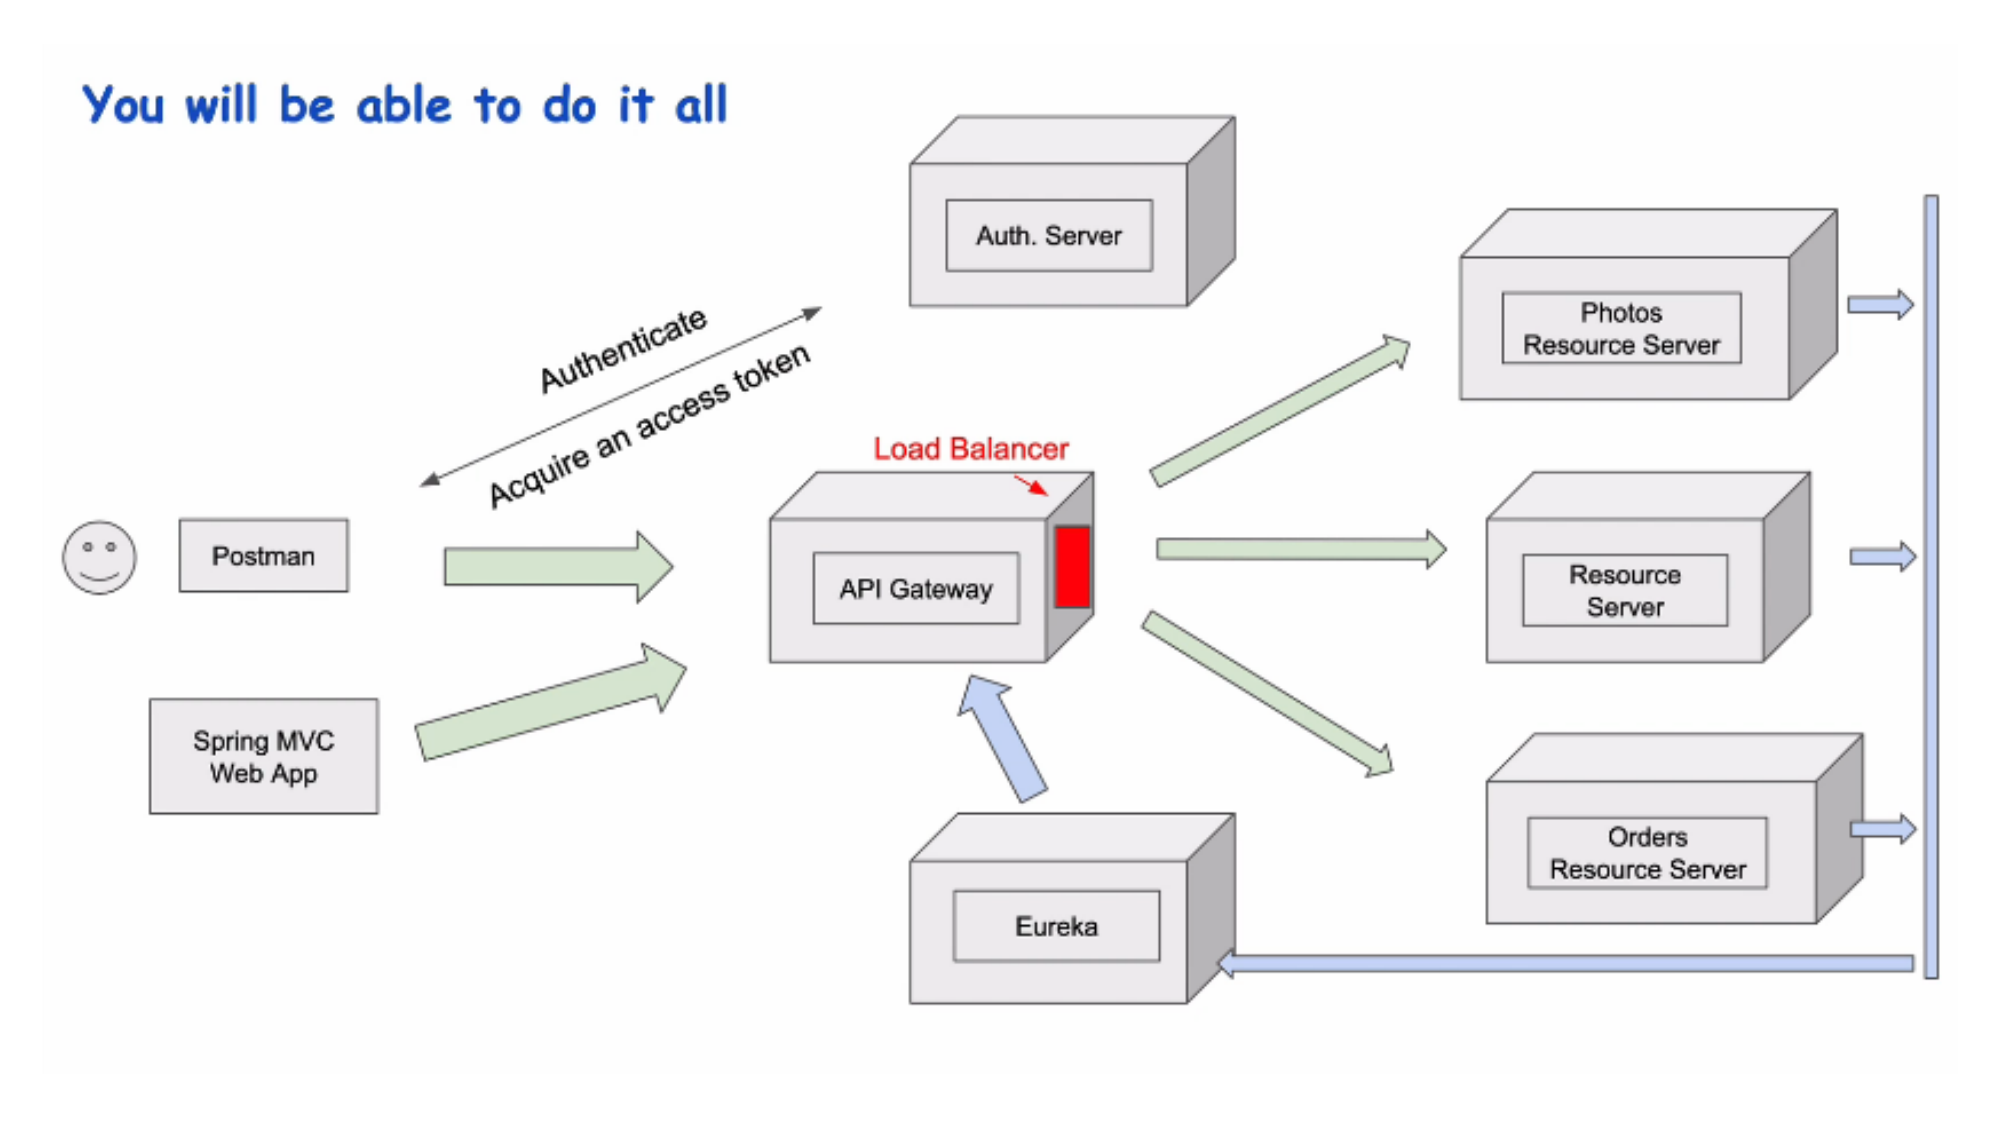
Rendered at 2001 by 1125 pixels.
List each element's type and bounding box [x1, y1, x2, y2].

list [42, 44, 1958, 1074]
